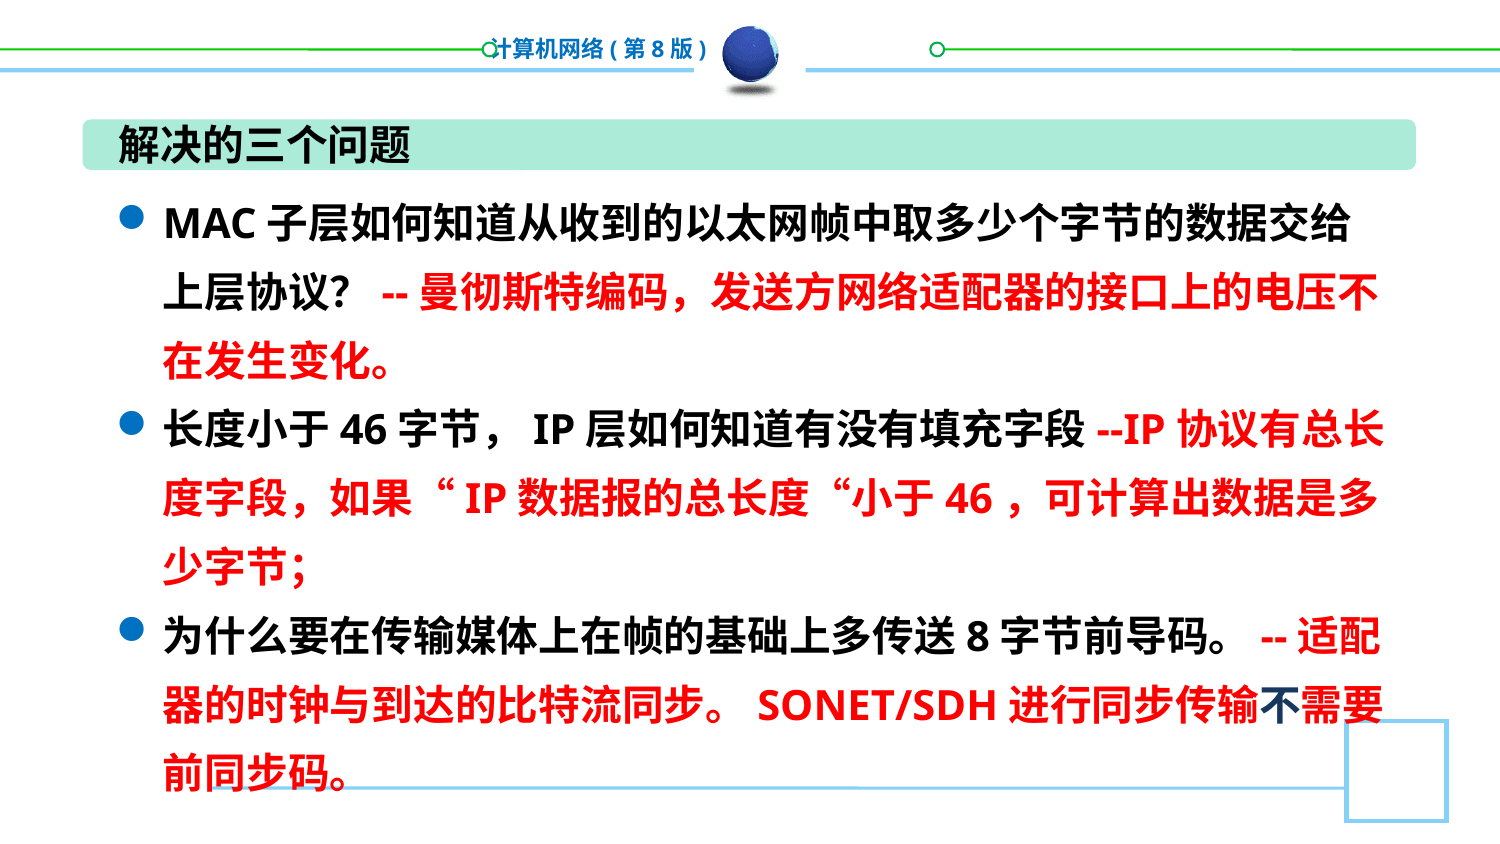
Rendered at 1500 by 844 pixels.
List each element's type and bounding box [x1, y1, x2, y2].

text_box [82, 110, 1417, 805]
picture [720, 24, 780, 100]
